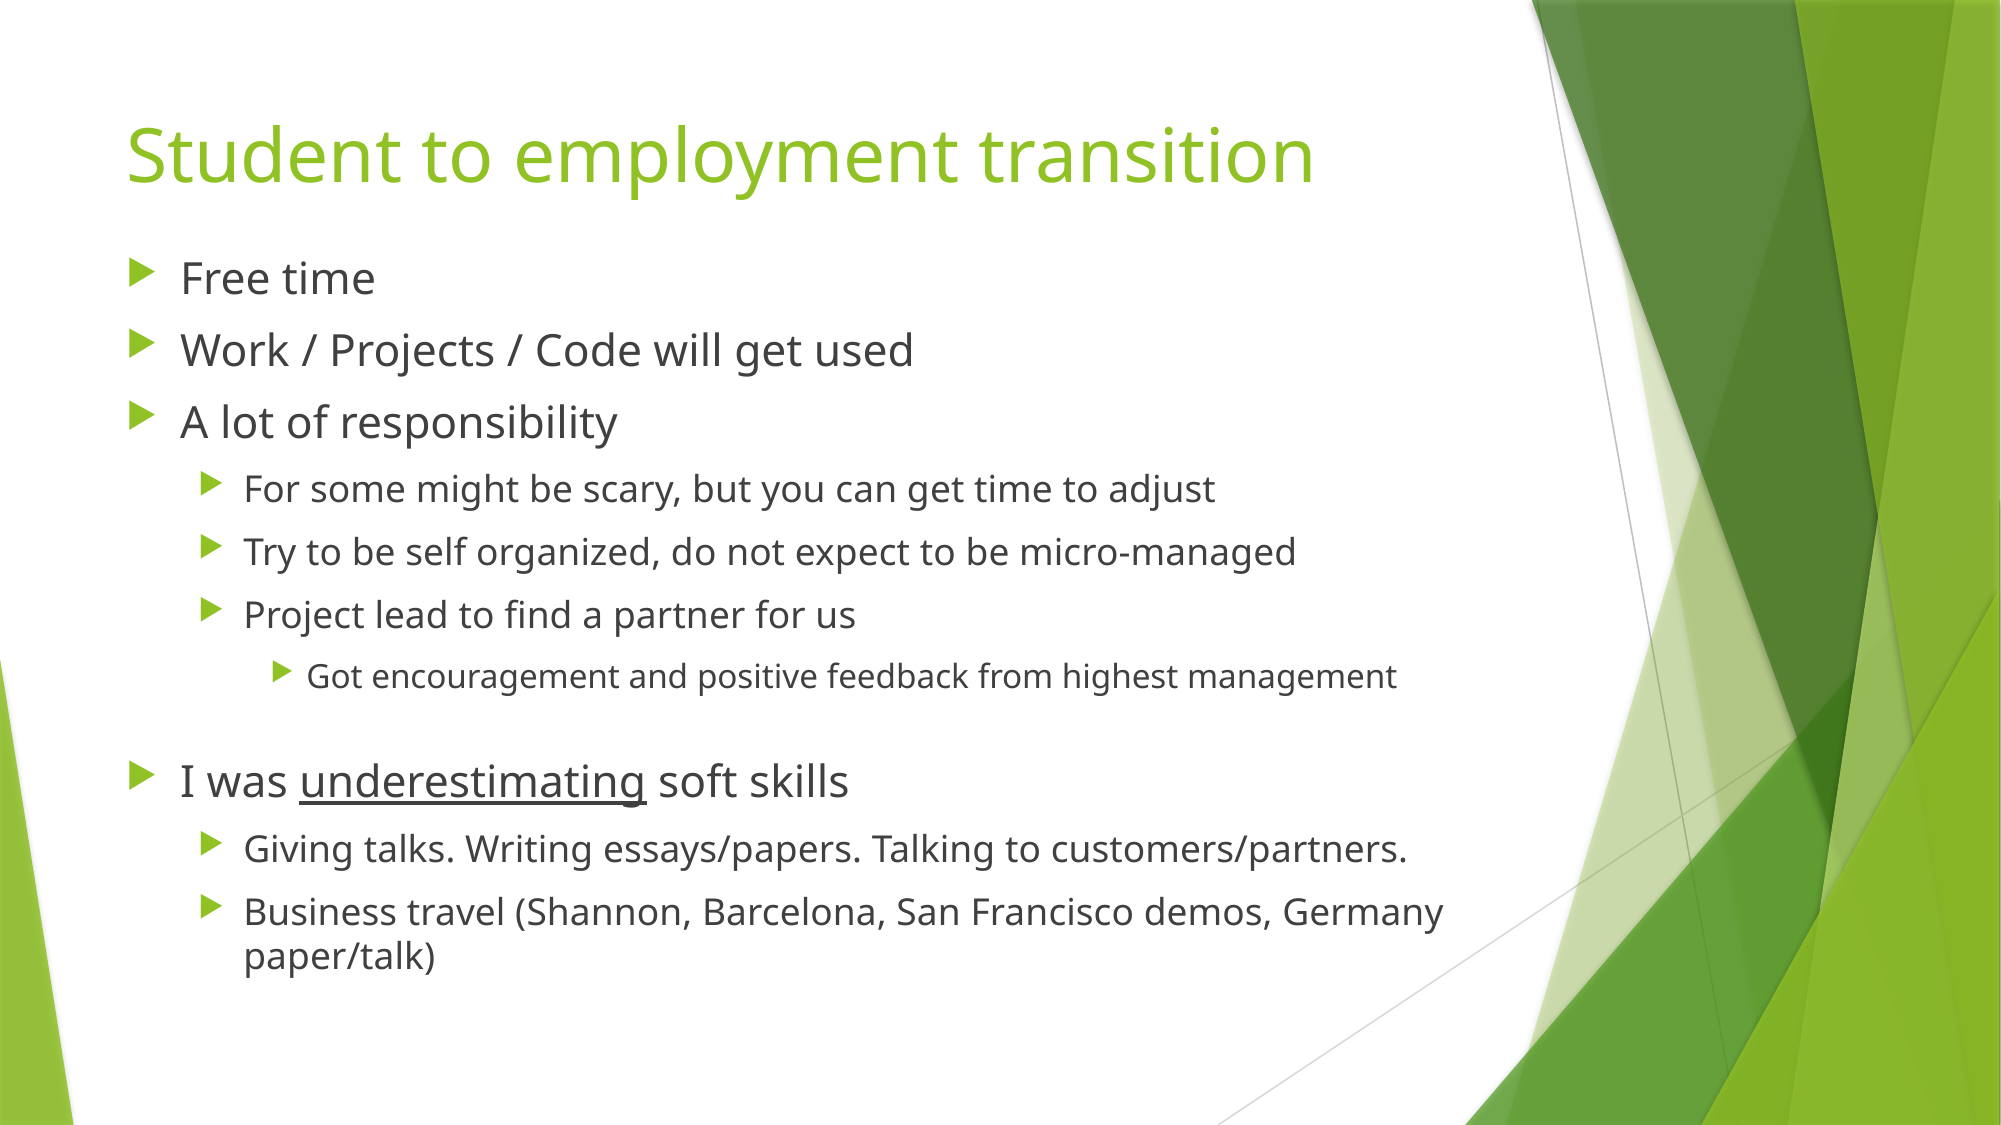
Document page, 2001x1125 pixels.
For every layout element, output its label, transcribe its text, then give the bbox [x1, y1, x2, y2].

list Free time Work / Projects / Code will get used A lot of responsibility For some might be scary, but you can get time to adjust Try to be self organized, do not expect to be micro-managed Project lead to find a partner for us Got encouragement and positive feedback from highest management I was underestimating soft skills Giving talks. Writing essays/papers. Talking to customers/partners. Business travel (Shannon, Barcelona, San Francisco demos, Germany paper/talk) [111, 242, 1522, 992]
title Student to employment transition [111, 99, 1522, 218]
